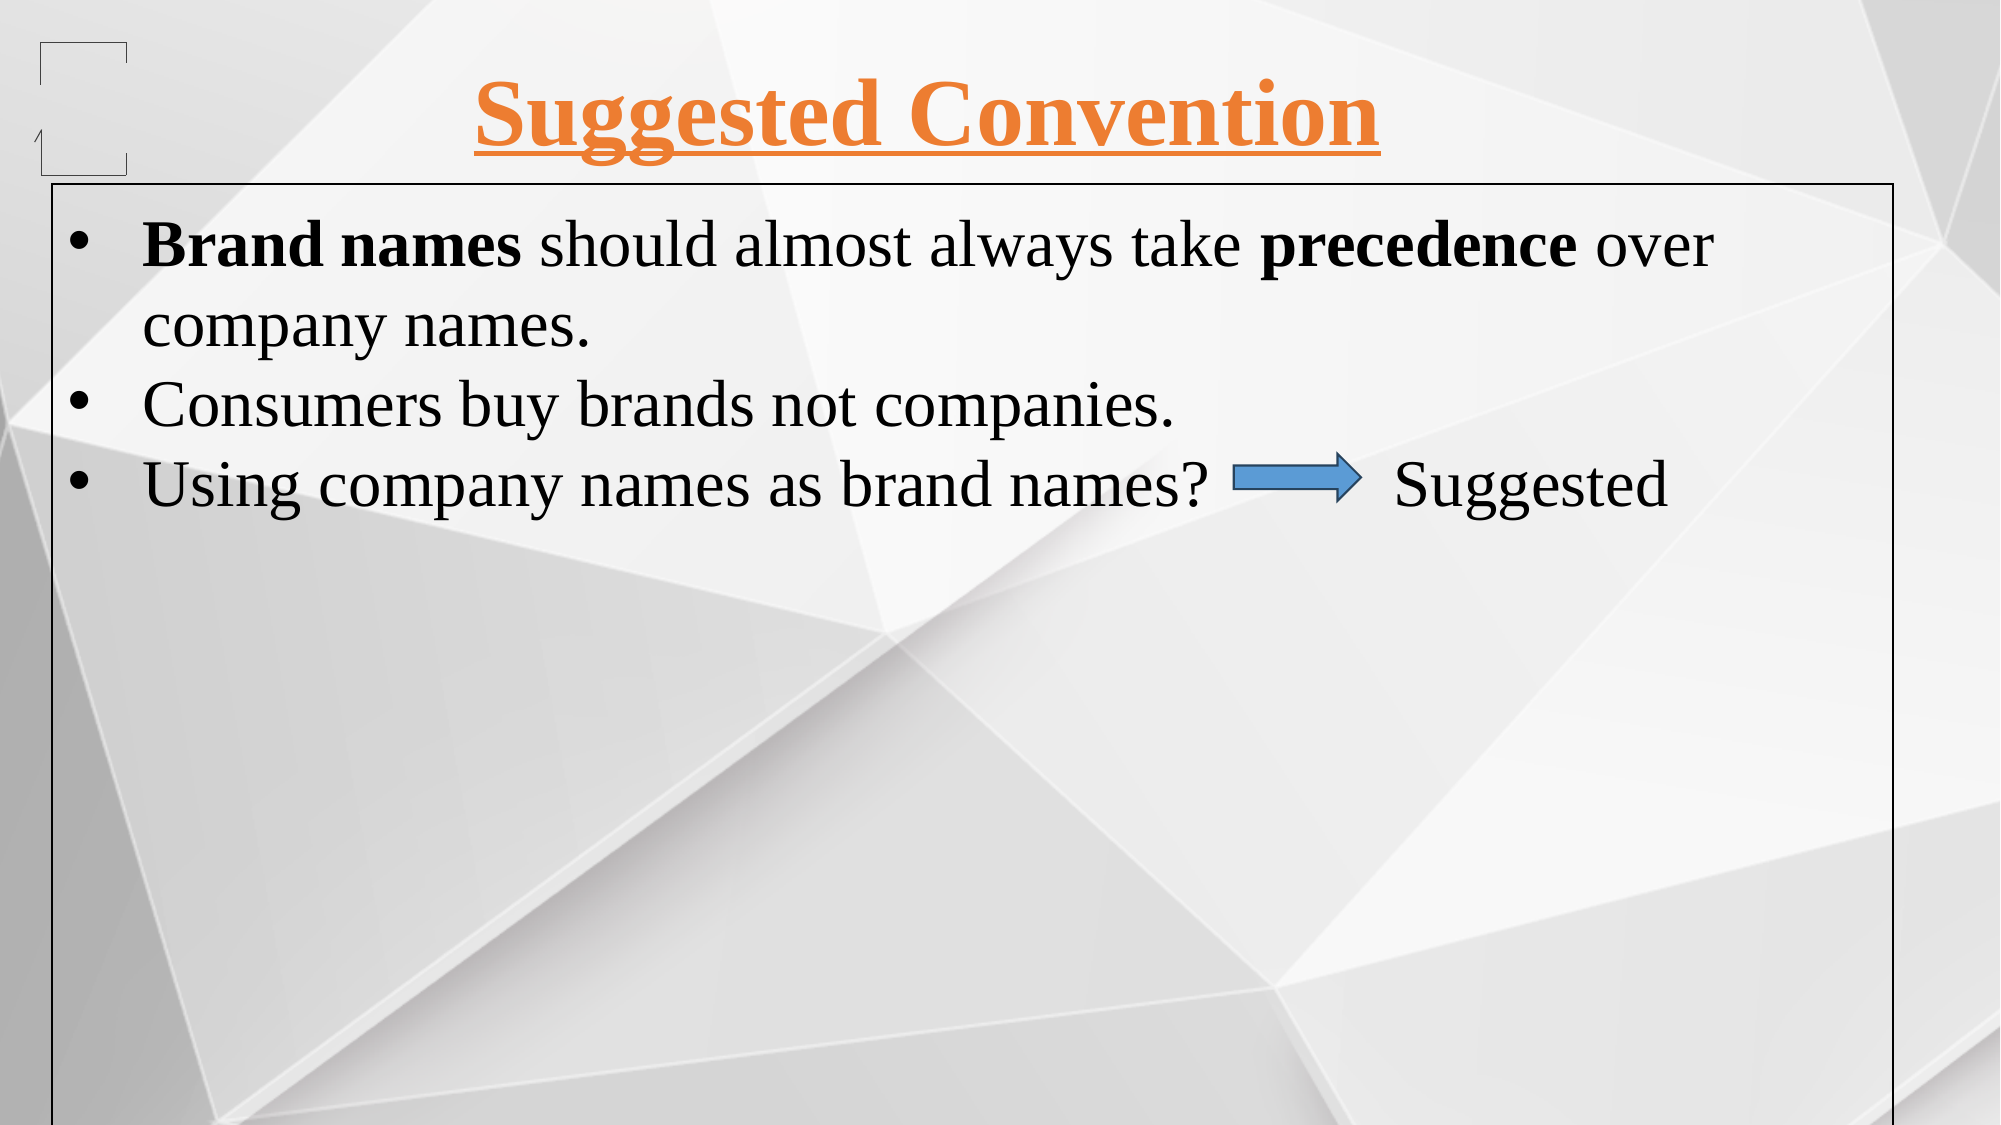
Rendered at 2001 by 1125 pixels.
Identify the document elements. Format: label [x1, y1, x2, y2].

text_box [34, 42, 127, 176]
picture [0, 0, 2001, 1125]
